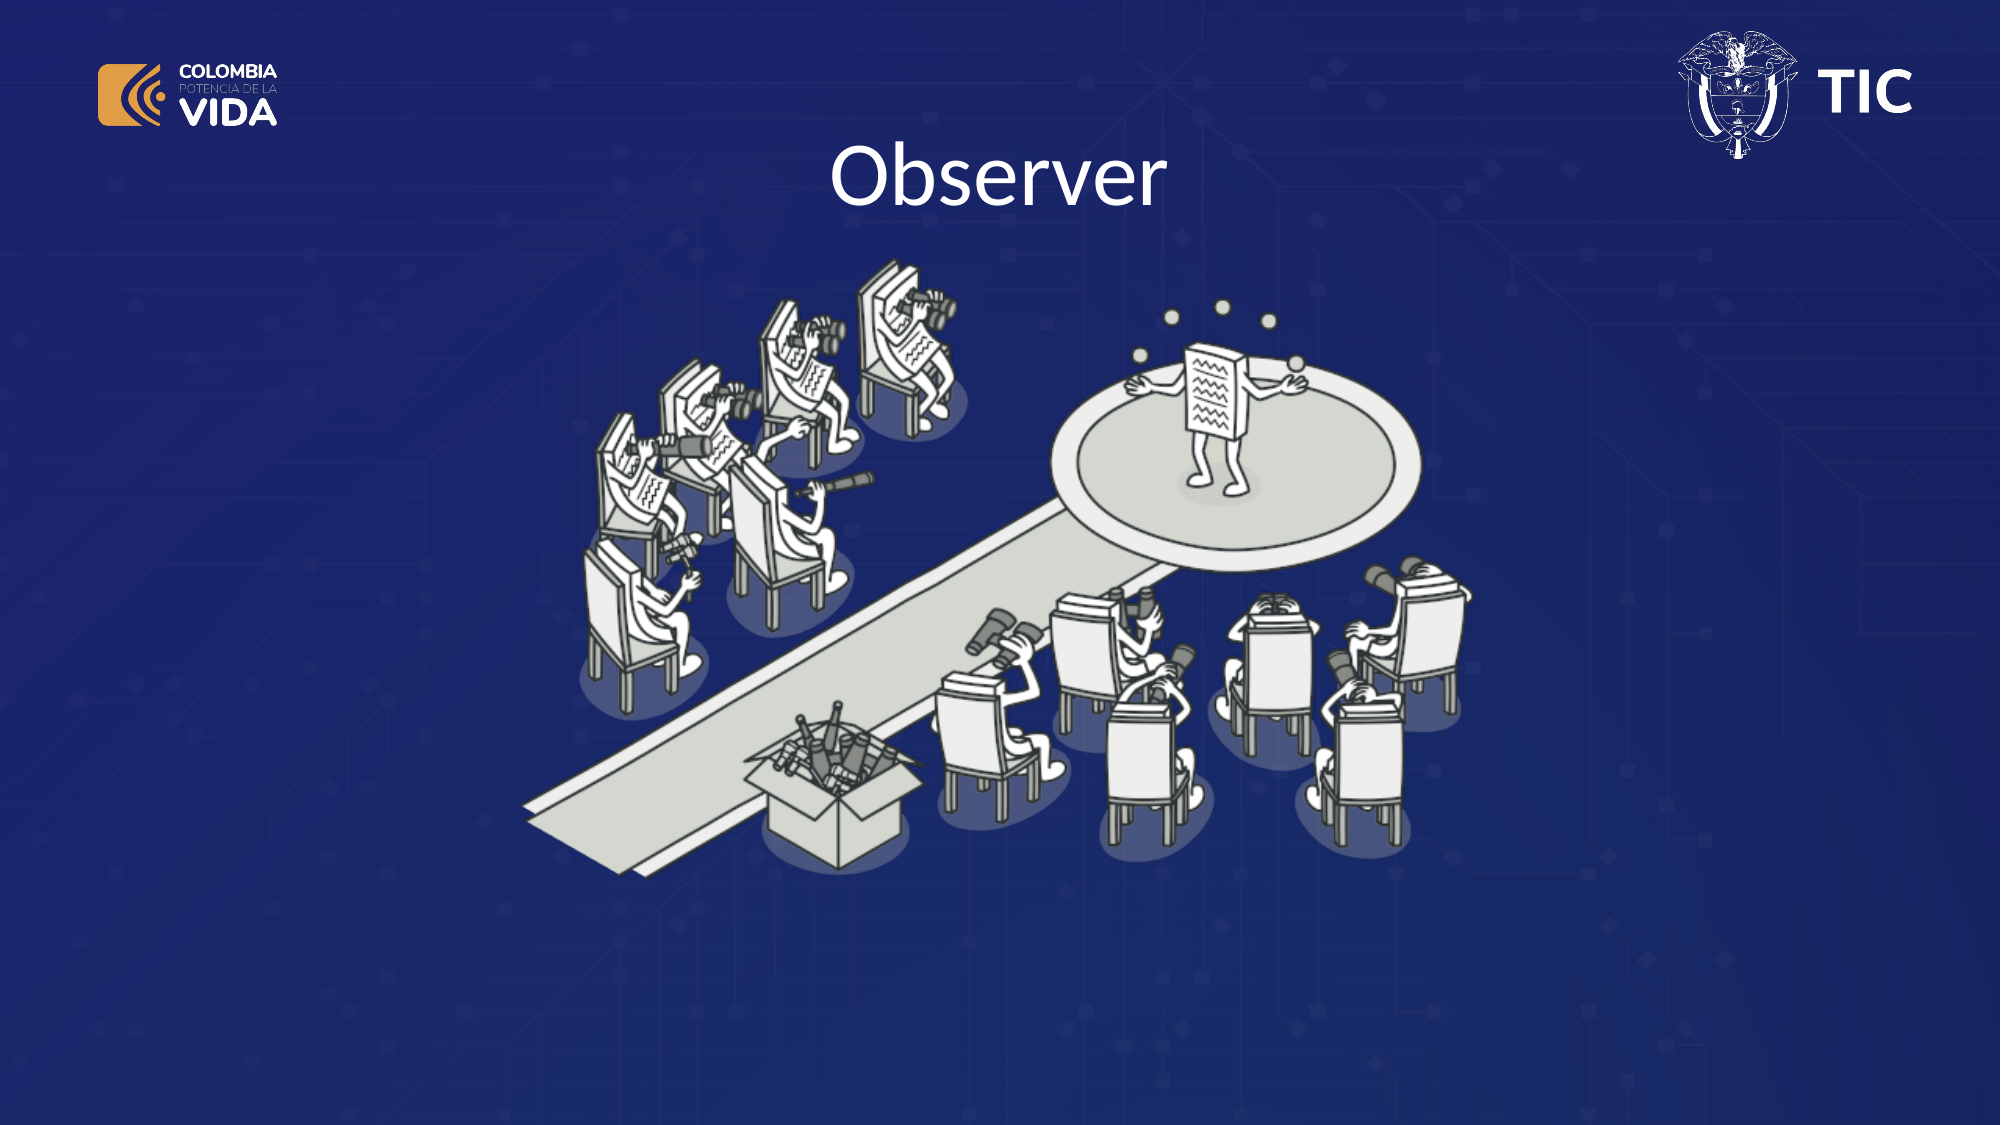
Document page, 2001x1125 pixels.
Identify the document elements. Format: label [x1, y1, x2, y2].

text_box [0, 0, 2000, 1125]
picture [1678, 31, 1912, 159]
picture [98, 63, 278, 127]
picture [505, 254, 1506, 880]
